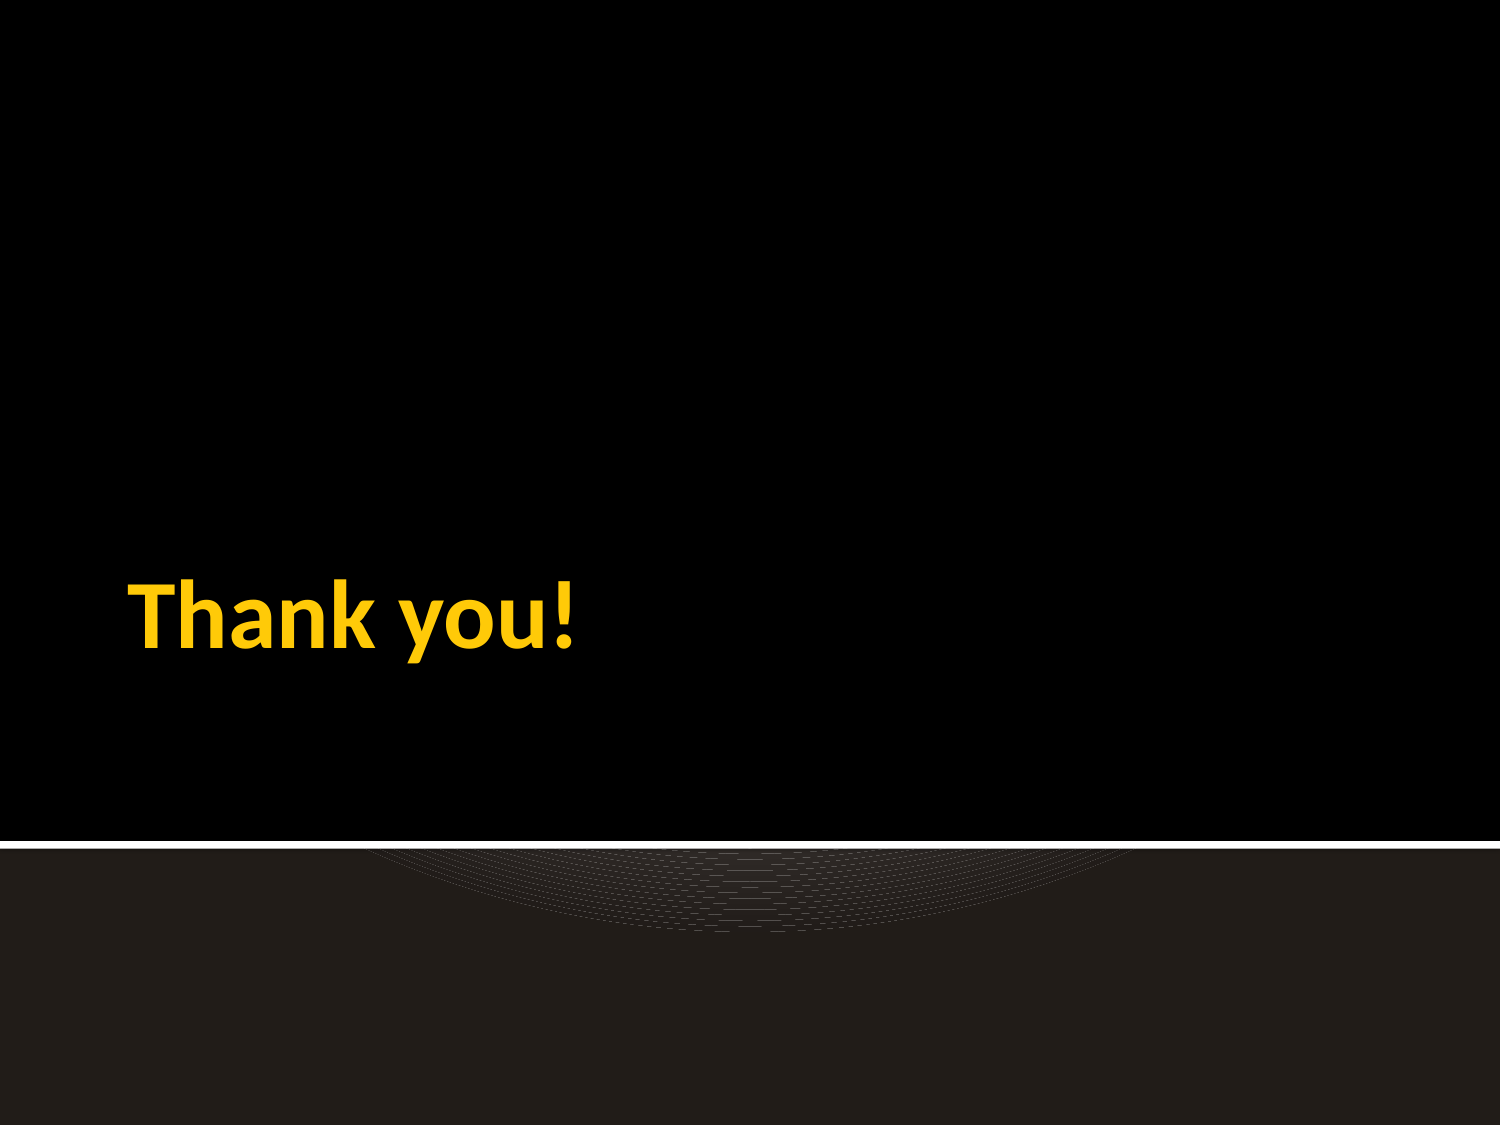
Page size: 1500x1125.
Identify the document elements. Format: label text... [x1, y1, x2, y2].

title Thank you! [112, 550, 1438, 825]
